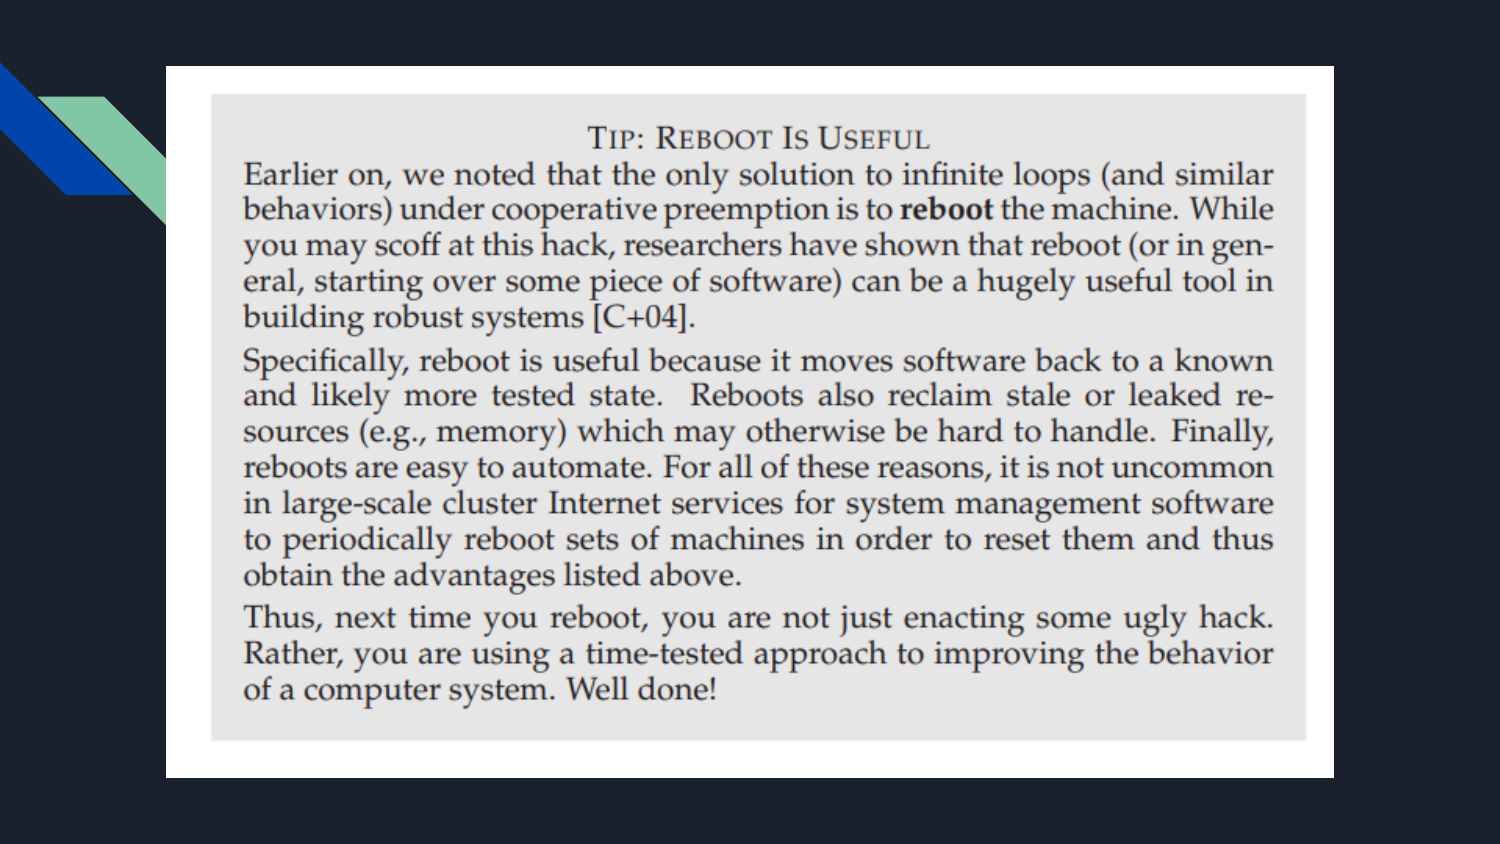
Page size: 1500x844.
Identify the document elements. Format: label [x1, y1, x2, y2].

picture [166, 66, 1334, 778]
